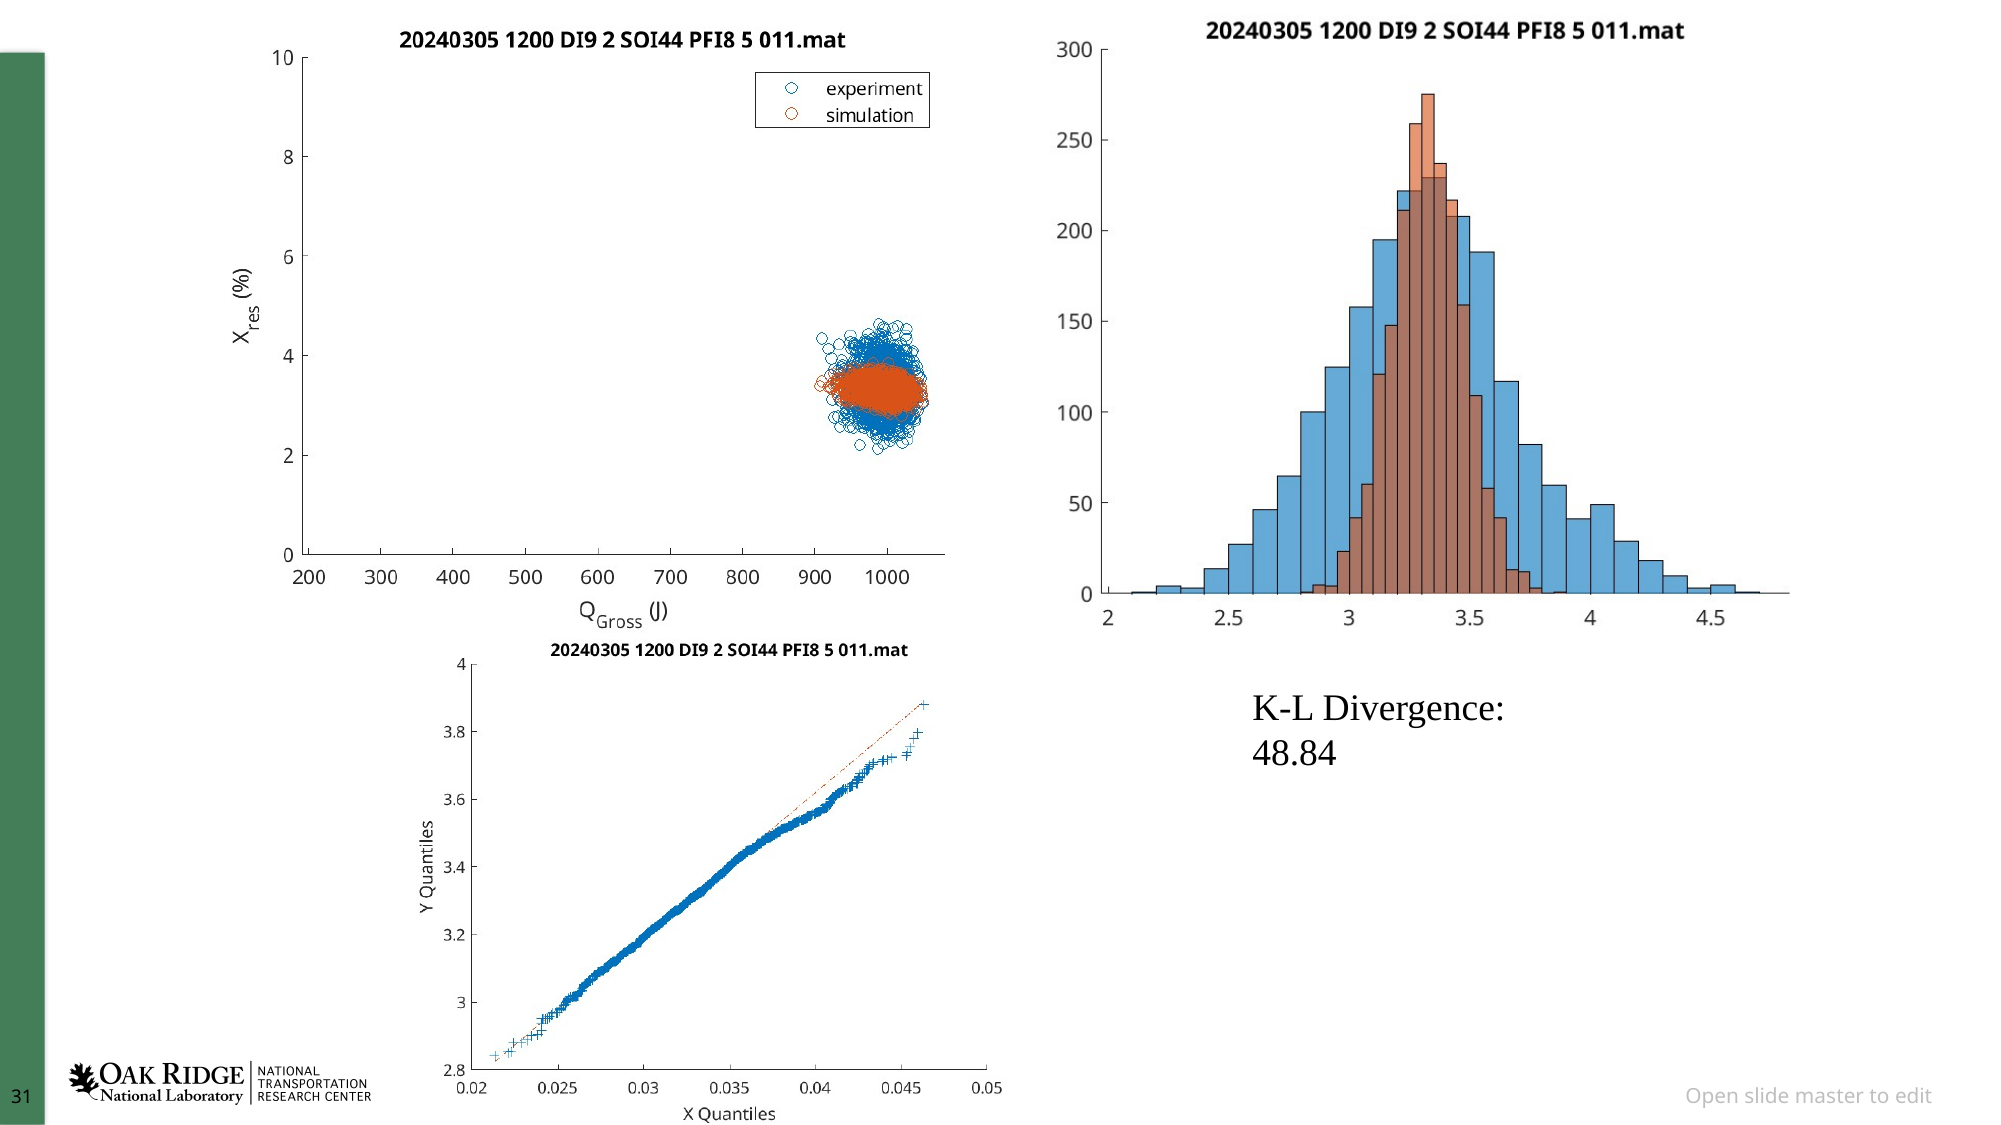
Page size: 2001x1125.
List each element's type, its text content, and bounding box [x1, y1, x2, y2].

text_box K-L Divergence: 48.84 [1237, 675, 1838, 1013]
picture [66, 1058, 373, 1108]
picture [193, 0, 1876, 1125]
